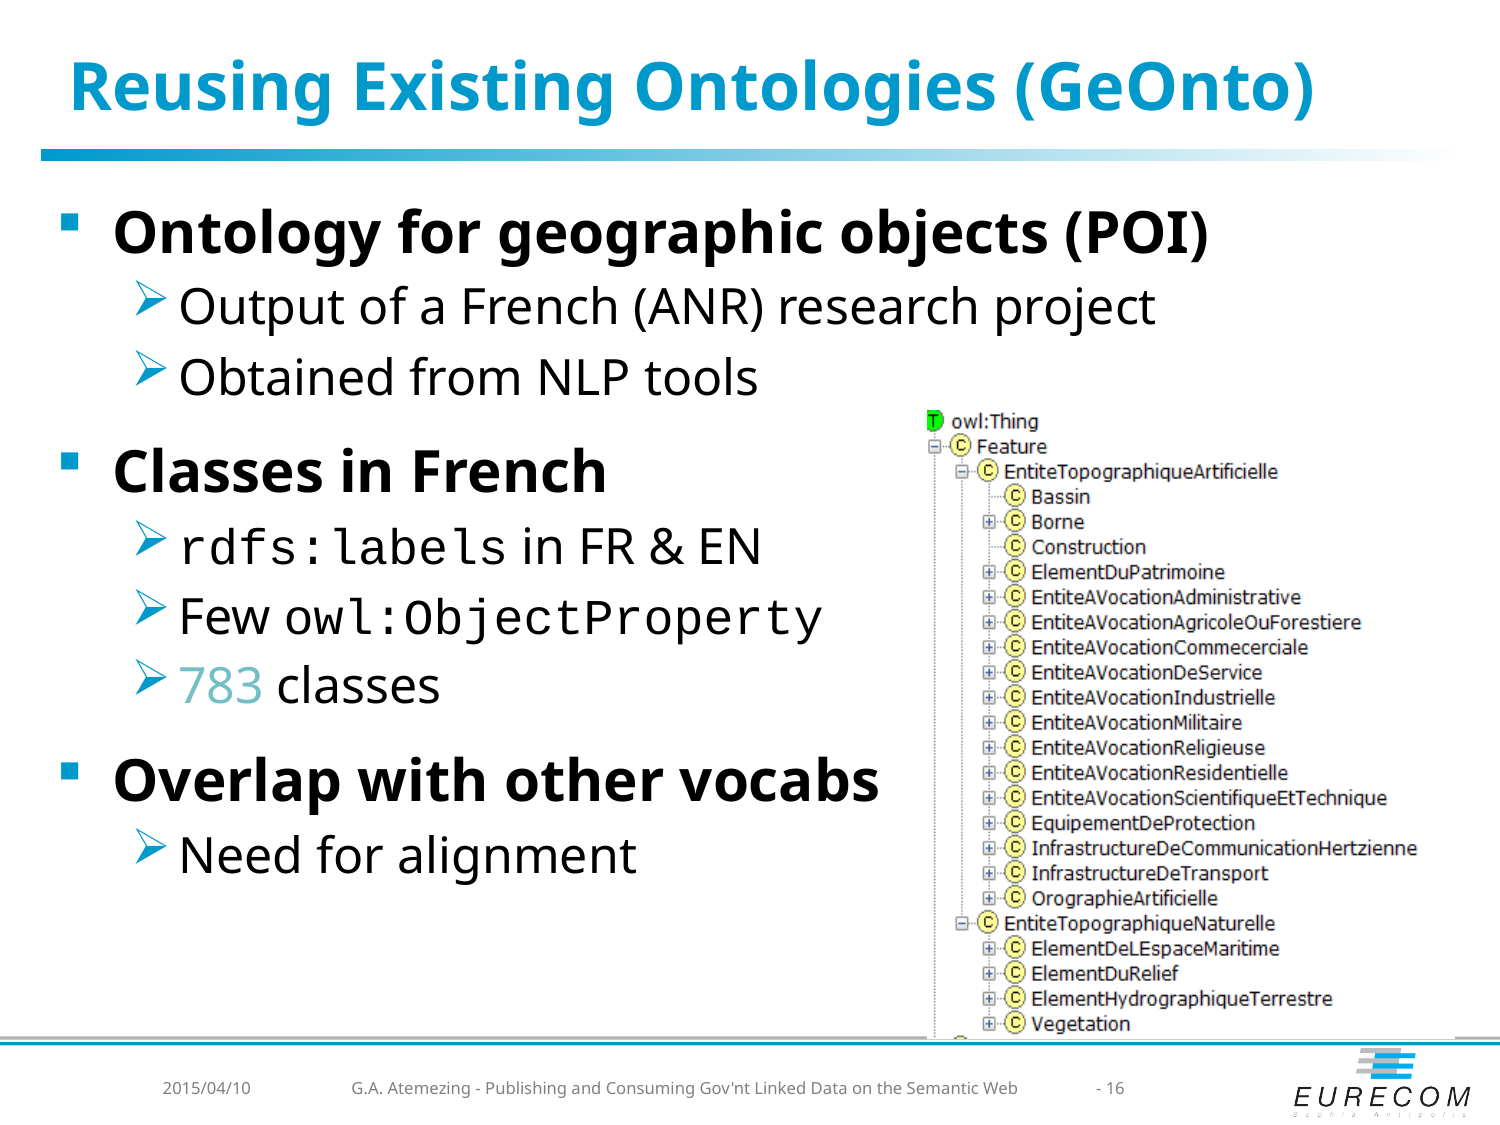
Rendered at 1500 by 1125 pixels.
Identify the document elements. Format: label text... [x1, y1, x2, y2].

picture [926, 409, 1455, 1039]
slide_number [147, 1070, 325, 1103]
title Reusing Existing Ontologies (GeOnto) [52, 30, 1460, 138]
list Ontology for geographic objects (POI) Output of a French (ANR) research project Obtained from NLP tools Classes in French rdfs:labels in FR & EN Few owl:ObjectProperty 783 classes Overlap with other vocabs Need for alignment [40, 187, 1460, 973]
footer G.A. Atemezing - Publishing and Consuming Gov'nt Linked Data on the Semantic Web [336, 1070, 1069, 1107]
picture [1293, 1048, 1477, 1118]
slide_number - 16 [1080, 1070, 1200, 1103]
